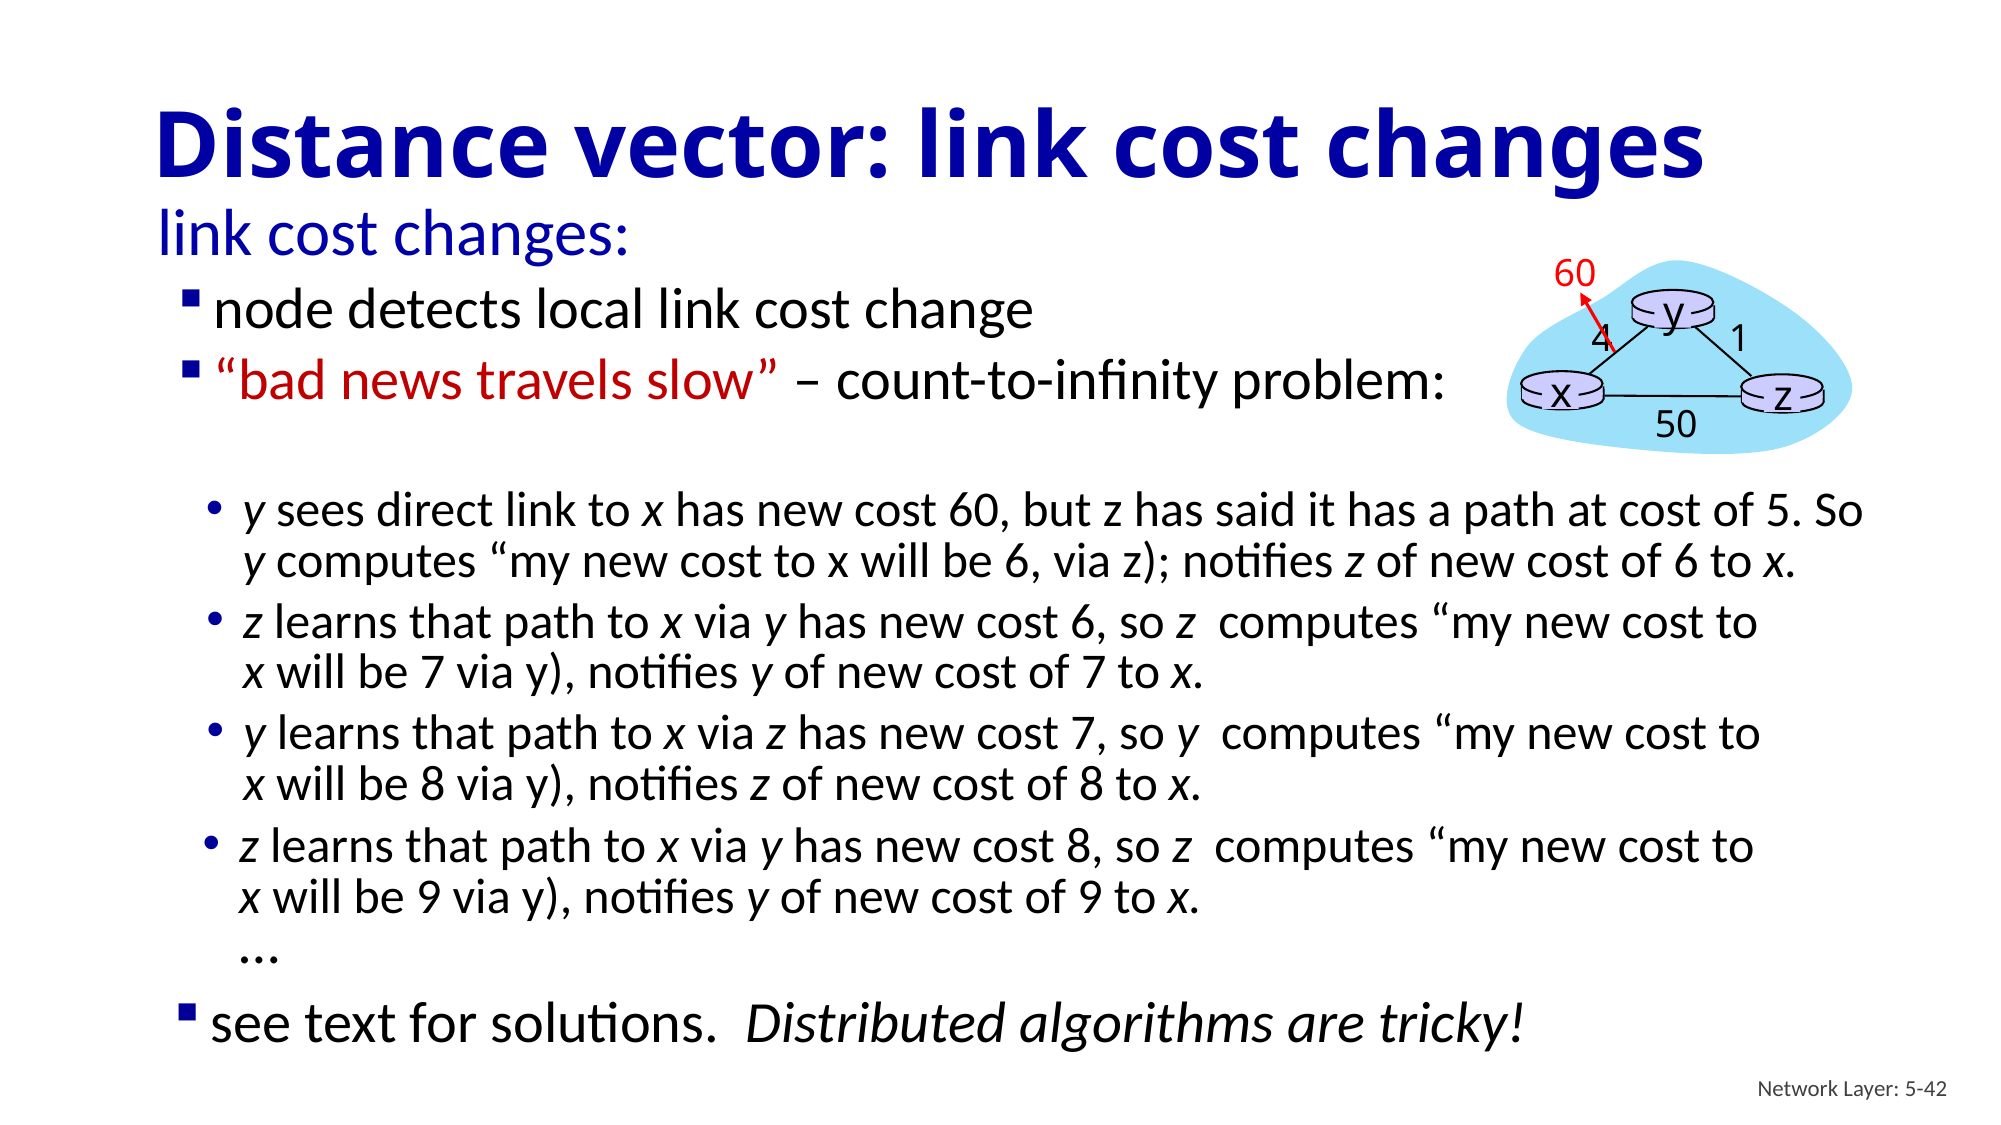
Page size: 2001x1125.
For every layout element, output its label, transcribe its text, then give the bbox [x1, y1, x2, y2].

text_box y learns that path to x via z has new cost 7, so y computes “my new cost to x will be 8 via y), notifies z of new cost of 8 to x. [171, 701, 1801, 825]
text_box see text for solutions. Distributed algorithms are tricky! [138, 987, 1768, 1061]
text_box z learns that path to x via y has new cost 8, so z computes “my new cost to x will be 9 via y), notifies y of new cost of 9 to x. [167, 814, 1797, 938]
text_box link cost changes: node detects local link cost change “bad news travels slow” – count-to-infinity problem: [142, 194, 1466, 524]
slide_number Network Layer: 5-42 [1512, 1056, 1963, 1117]
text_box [1496, 241, 1855, 458]
text_box z learns that path to x via y has new cost 6, so z computes “my new cost to x will be 7 via y), notifies y of new cost of 7 to x. [171, 589, 1801, 701]
text_box y sees direct link to x has new cost 60, but z has said it has a path at cost of 5. So y computes “my new cost to x will be 6, via z); notifies z of new cost of 6 to x. [170, 478, 1897, 602]
title Distance vector: link cost changes [137, 74, 1863, 221]
text_box … [224, 897, 295, 983]
